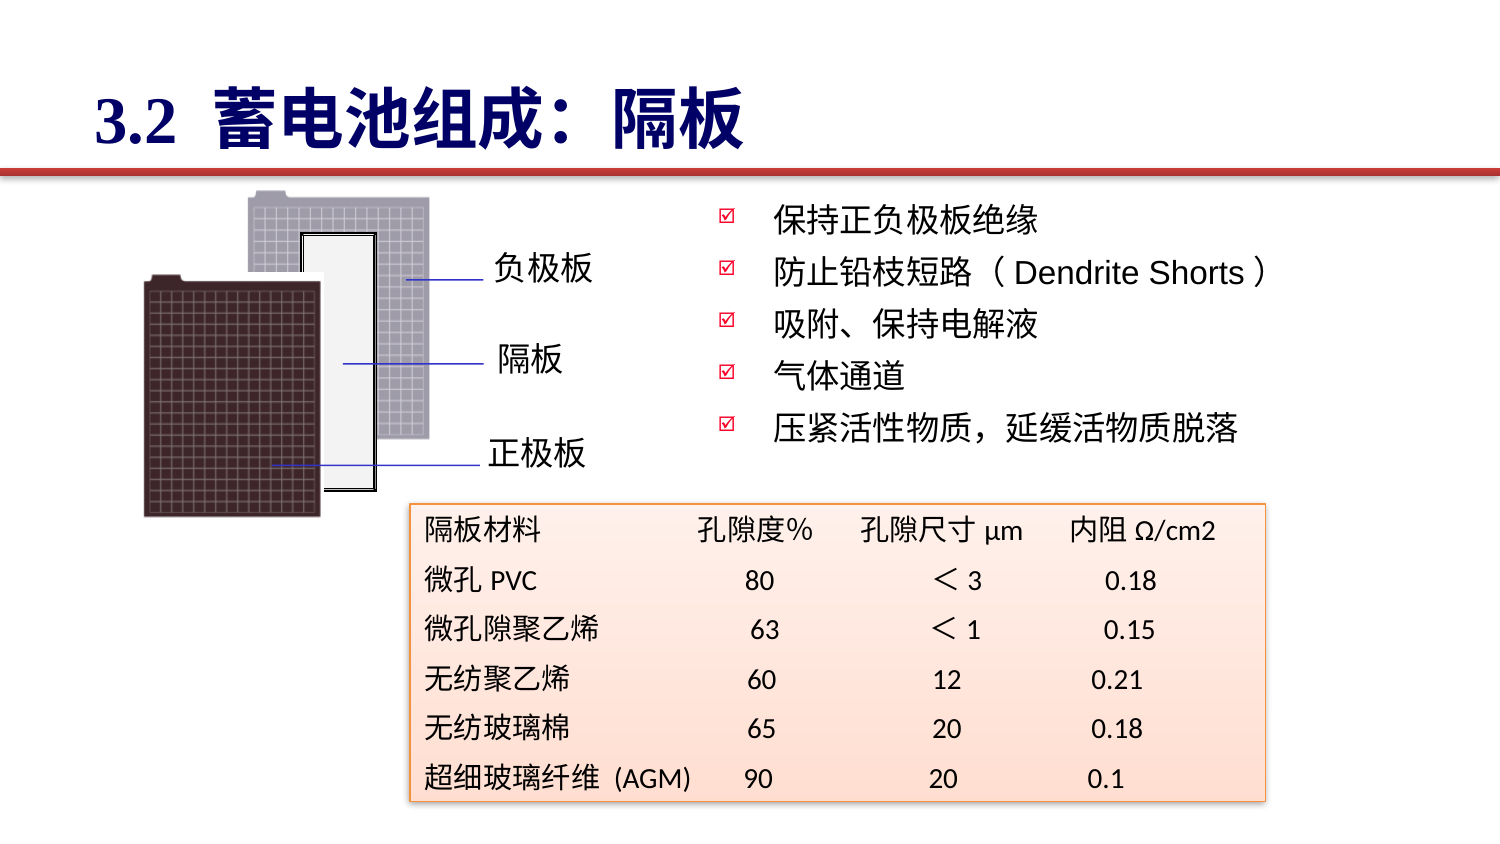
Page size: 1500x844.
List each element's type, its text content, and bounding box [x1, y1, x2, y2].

text_box 保持正负极板绝缘 防止铅枝短路（Dendrite Shorts） 吸附、保持电解液 气体通道 压紧活性物质，延缓活物质脱落 [703, 199, 1458, 504]
text_box 3.2 蓄电池组成：隔板 [0, 69, 760, 165]
text_box [0, 168, 1500, 176]
text_box 隔板材料 孔隙度％ 孔隙尺寸μm 内阻Ω/cm2 微孔PVC 80 ＜3 0.18 微孔隙聚乙烯 63 ＜1 0.15 无纺聚乙烯 60 12 0.21 无纺玻璃棉 65 20 0.18 超细玻璃纤维 (AGM) 90 20 0.1 [409, 503, 1266, 802]
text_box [140, 187, 652, 522]
